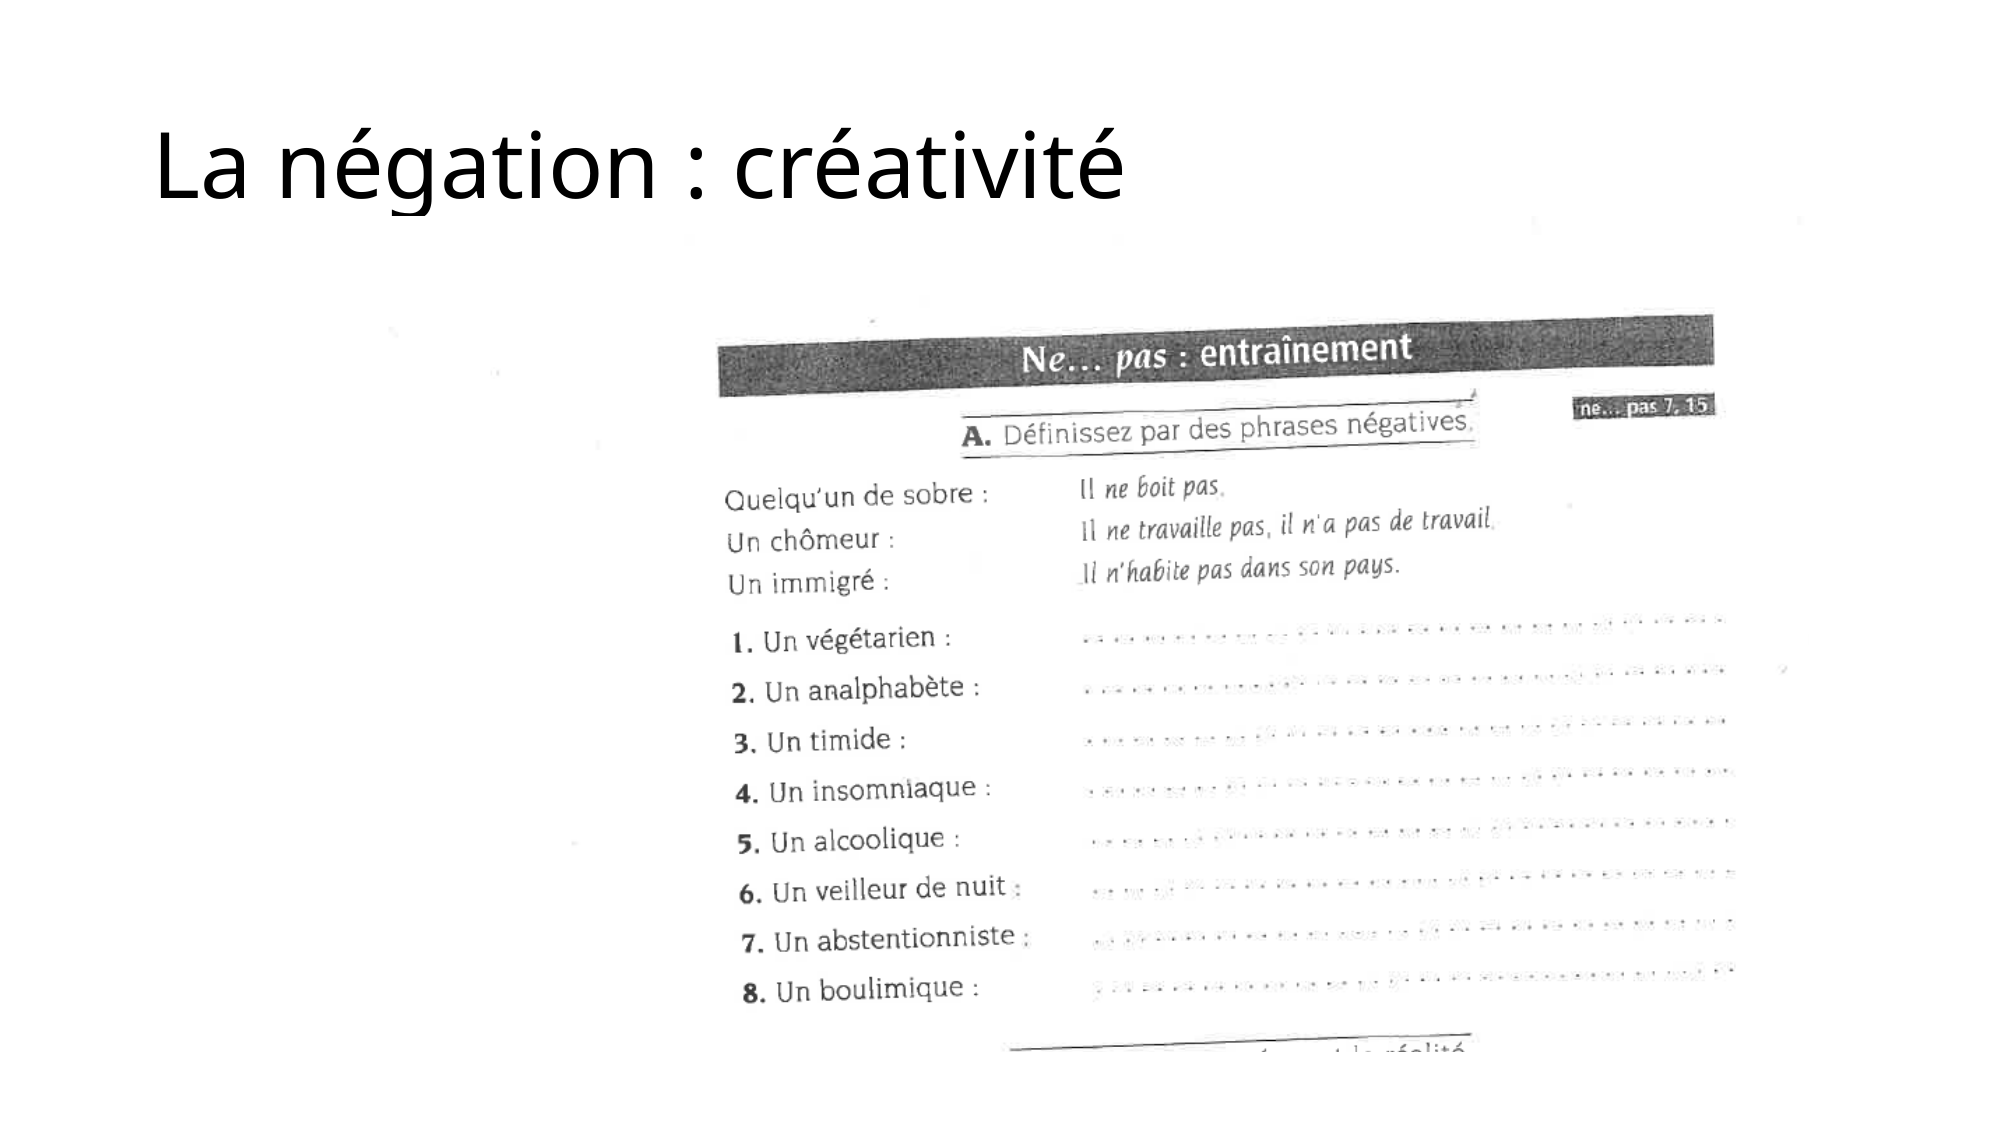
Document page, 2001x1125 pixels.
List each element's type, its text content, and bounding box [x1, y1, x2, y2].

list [365, 215, 1809, 1053]
title La négation : créativité [137, 59, 1863, 278]
